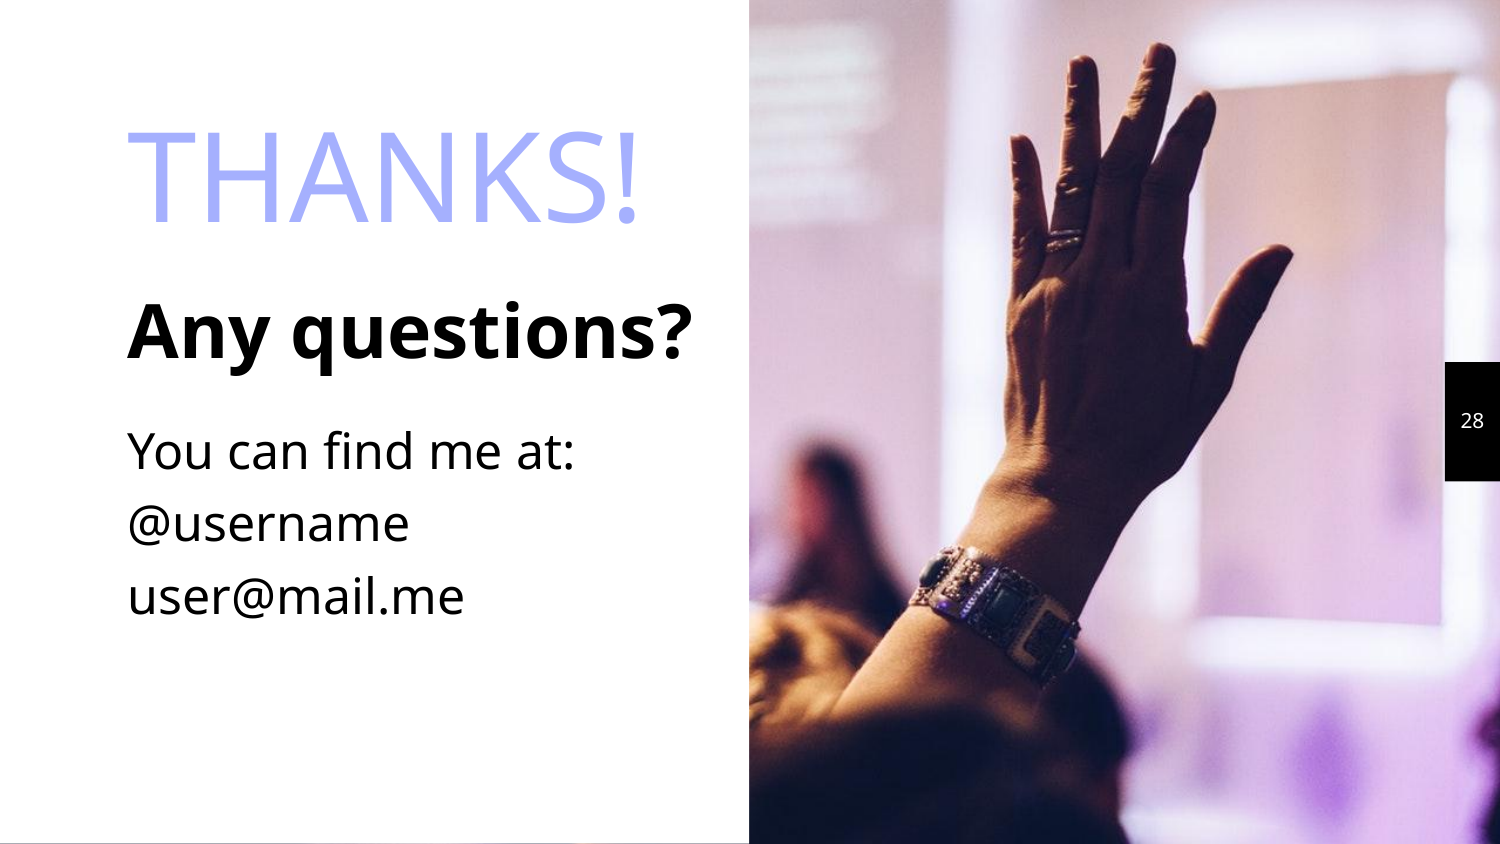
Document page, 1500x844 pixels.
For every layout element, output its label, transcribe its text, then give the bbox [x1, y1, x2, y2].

title THANKS! [112, 72, 911, 263]
subtitle Any questions? [112, 268, 911, 398]
slide_number 28 [1444, 362, 1500, 482]
list You can find me at: @username user@mail.me [112, 404, 911, 809]
picture [750, 0, 1500, 844]
